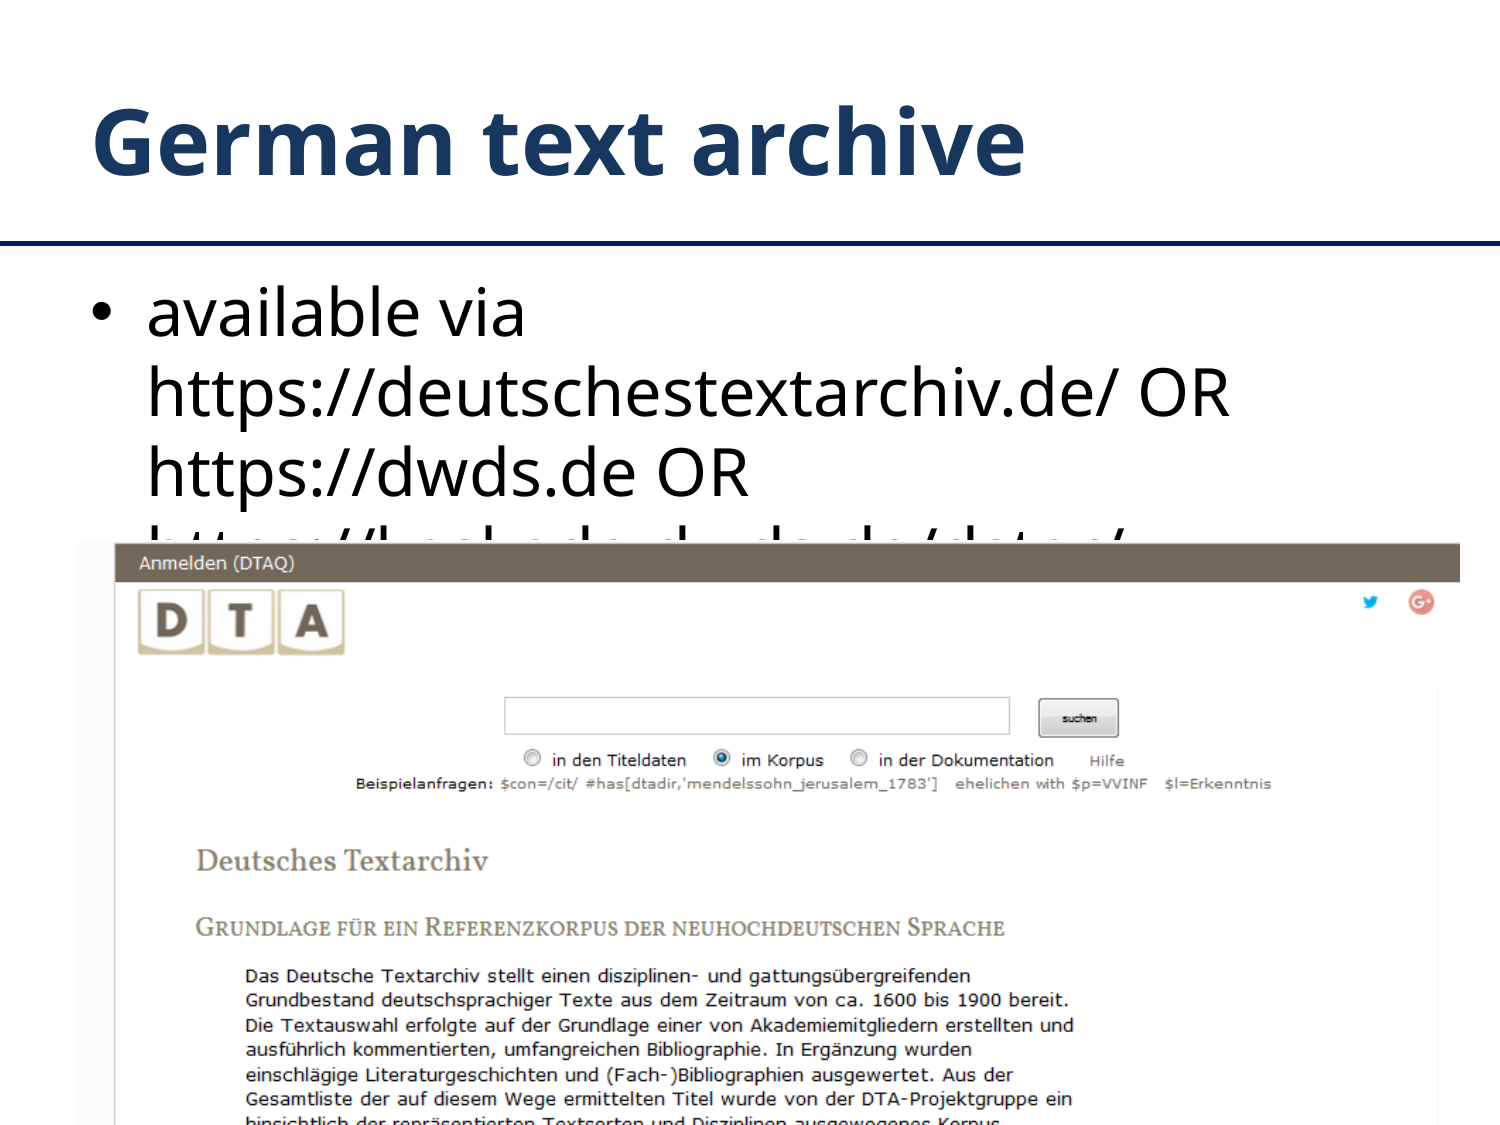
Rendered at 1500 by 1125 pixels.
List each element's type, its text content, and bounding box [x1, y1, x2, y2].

list available via https://deutschestextarchiv.de/ OR https://dwds.de OR https://kaskade.dwds.de/dstar/ [75, 262, 1425, 539]
picture [76, 540, 1461, 1125]
title German text archive [75, 45, 1425, 233]
